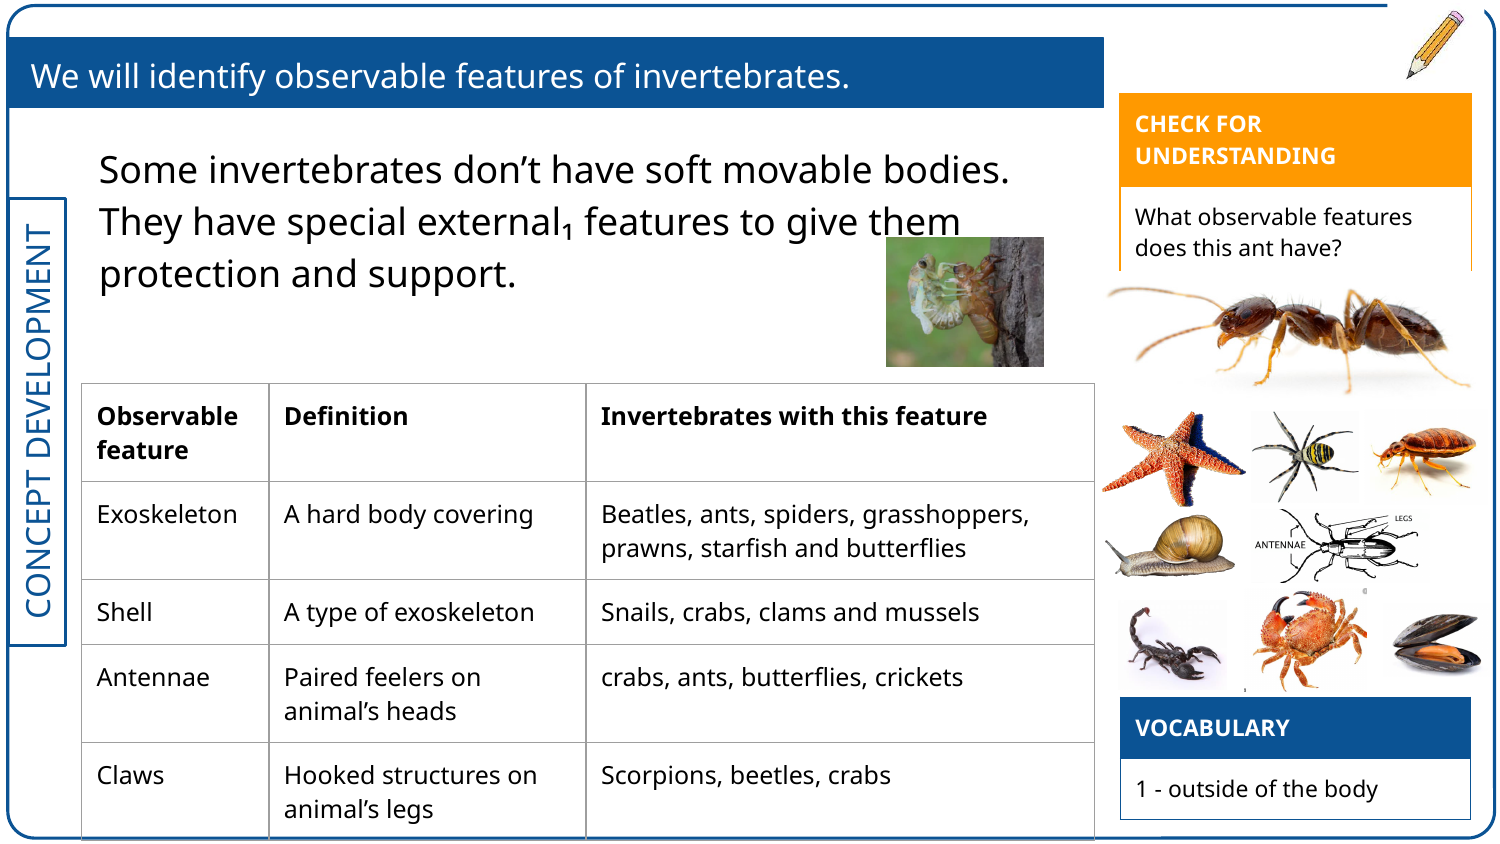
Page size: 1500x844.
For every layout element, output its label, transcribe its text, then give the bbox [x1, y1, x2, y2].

list Some invertebrates don’t have soft movable bodies. They have special external₁ features to give them protection and support. [83, 124, 1097, 286]
table_cell Hooked structures on animal’s legs [270, 743, 585, 840]
table_header CHECK FOR UNDERSTANDING [1121, 94, 1471, 185]
table_cell 1 - outside of the body [1121, 759, 1470, 819]
table_cell Antennae [82, 645, 268, 742]
picture [1099, 271, 1480, 403]
picture [1383, 603, 1492, 677]
table_cell A hard body covering [270, 482, 585, 579]
table_cell Exoskeleton [82, 482, 268, 579]
picture [1250, 410, 1360, 503]
table_cell Claws [82, 743, 268, 840]
table_cell A type of exoskeleton [270, 580, 585, 644]
picture [1099, 406, 1246, 582]
table_cell crabs, ants, butterflies, crickets [587, 645, 1094, 742]
table_cell Shell [82, 580, 268, 644]
table_header VOCABULARY [1121, 698, 1470, 758]
table_cell Beatles, ants, spiders, grasshoppers, prawns, starfish and butterflies [587, 482, 1094, 579]
picture [1243, 588, 1367, 692]
table_cell Paired feelers on animal’s heads [270, 645, 585, 742]
picture [886, 237, 1044, 367]
table_header Invertebrates with this feature [587, 384, 1094, 481]
picture [1250, 509, 1430, 584]
table_header Definition [270, 384, 585, 481]
table_cell Scorpions, beetles, crabs [587, 743, 1094, 840]
picture [1387, 2, 1485, 85]
table_cell Snails, crabs, clams and mussels [587, 580, 1094, 644]
picture [1364, 409, 1488, 505]
picture [1118, 600, 1227, 690]
table_header Observable feature [82, 384, 268, 481]
table_cell What observable features does this ant have? [1121, 187, 1471, 269]
subtitle We will identify observable features of invertebrates. [15, 43, 1097, 101]
